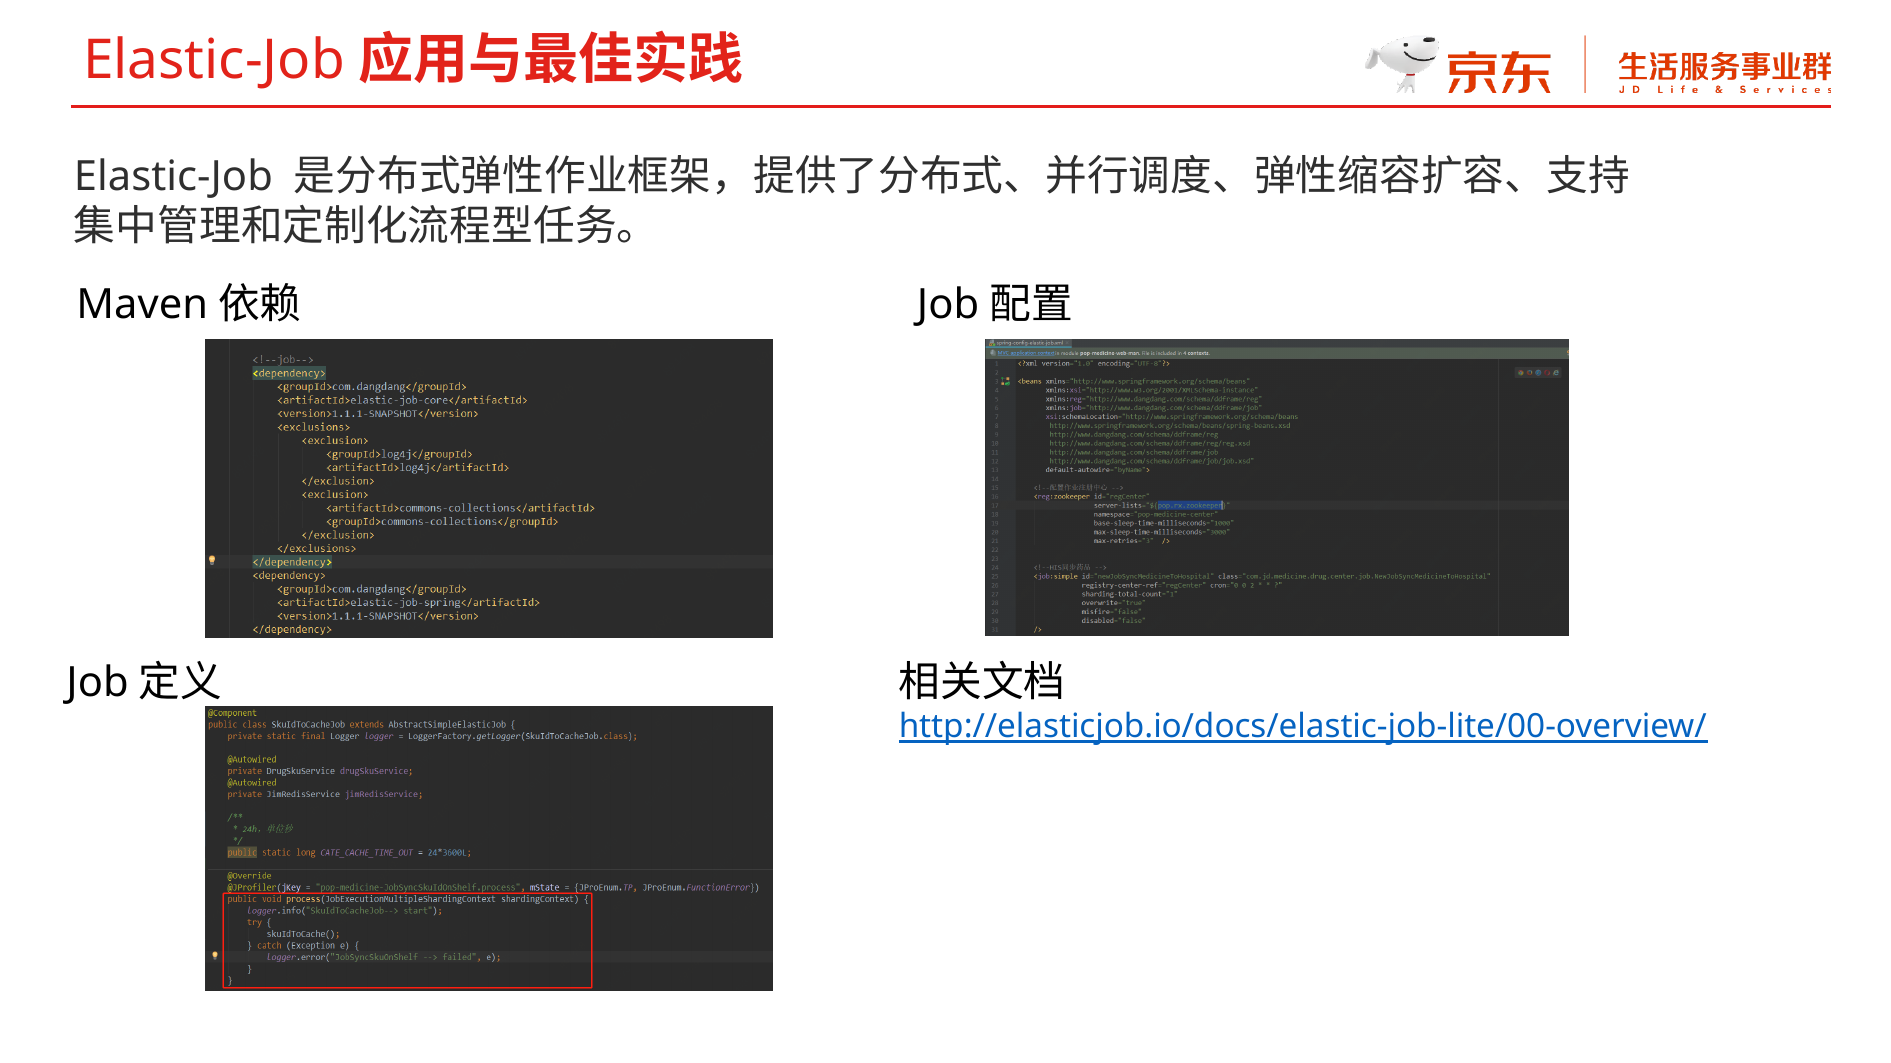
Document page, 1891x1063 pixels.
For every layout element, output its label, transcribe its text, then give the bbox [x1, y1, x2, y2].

picture [205, 339, 773, 639]
text_box Maven依赖 [61, 268, 317, 334]
text_box Job定义 [51, 647, 238, 712]
picture [1365, 35, 1831, 93]
picture [985, 339, 1569, 636]
picture [205, 706, 773, 991]
list Elastic-Job应用与最佳实践 [68, 23, 804, 130]
text_box Elastic-Job 是分布式弹性作业框架，提供了分布式、并行调度、弹性缩容扩容、支持集中管理和定制化流程型任务。 [59, 141, 1678, 257]
text_box 相关文档 http://elasticjob.io/docs/elastic-job-lite/00-overview/ [883, 647, 1723, 757]
text_box Job配置 [902, 268, 1088, 334]
